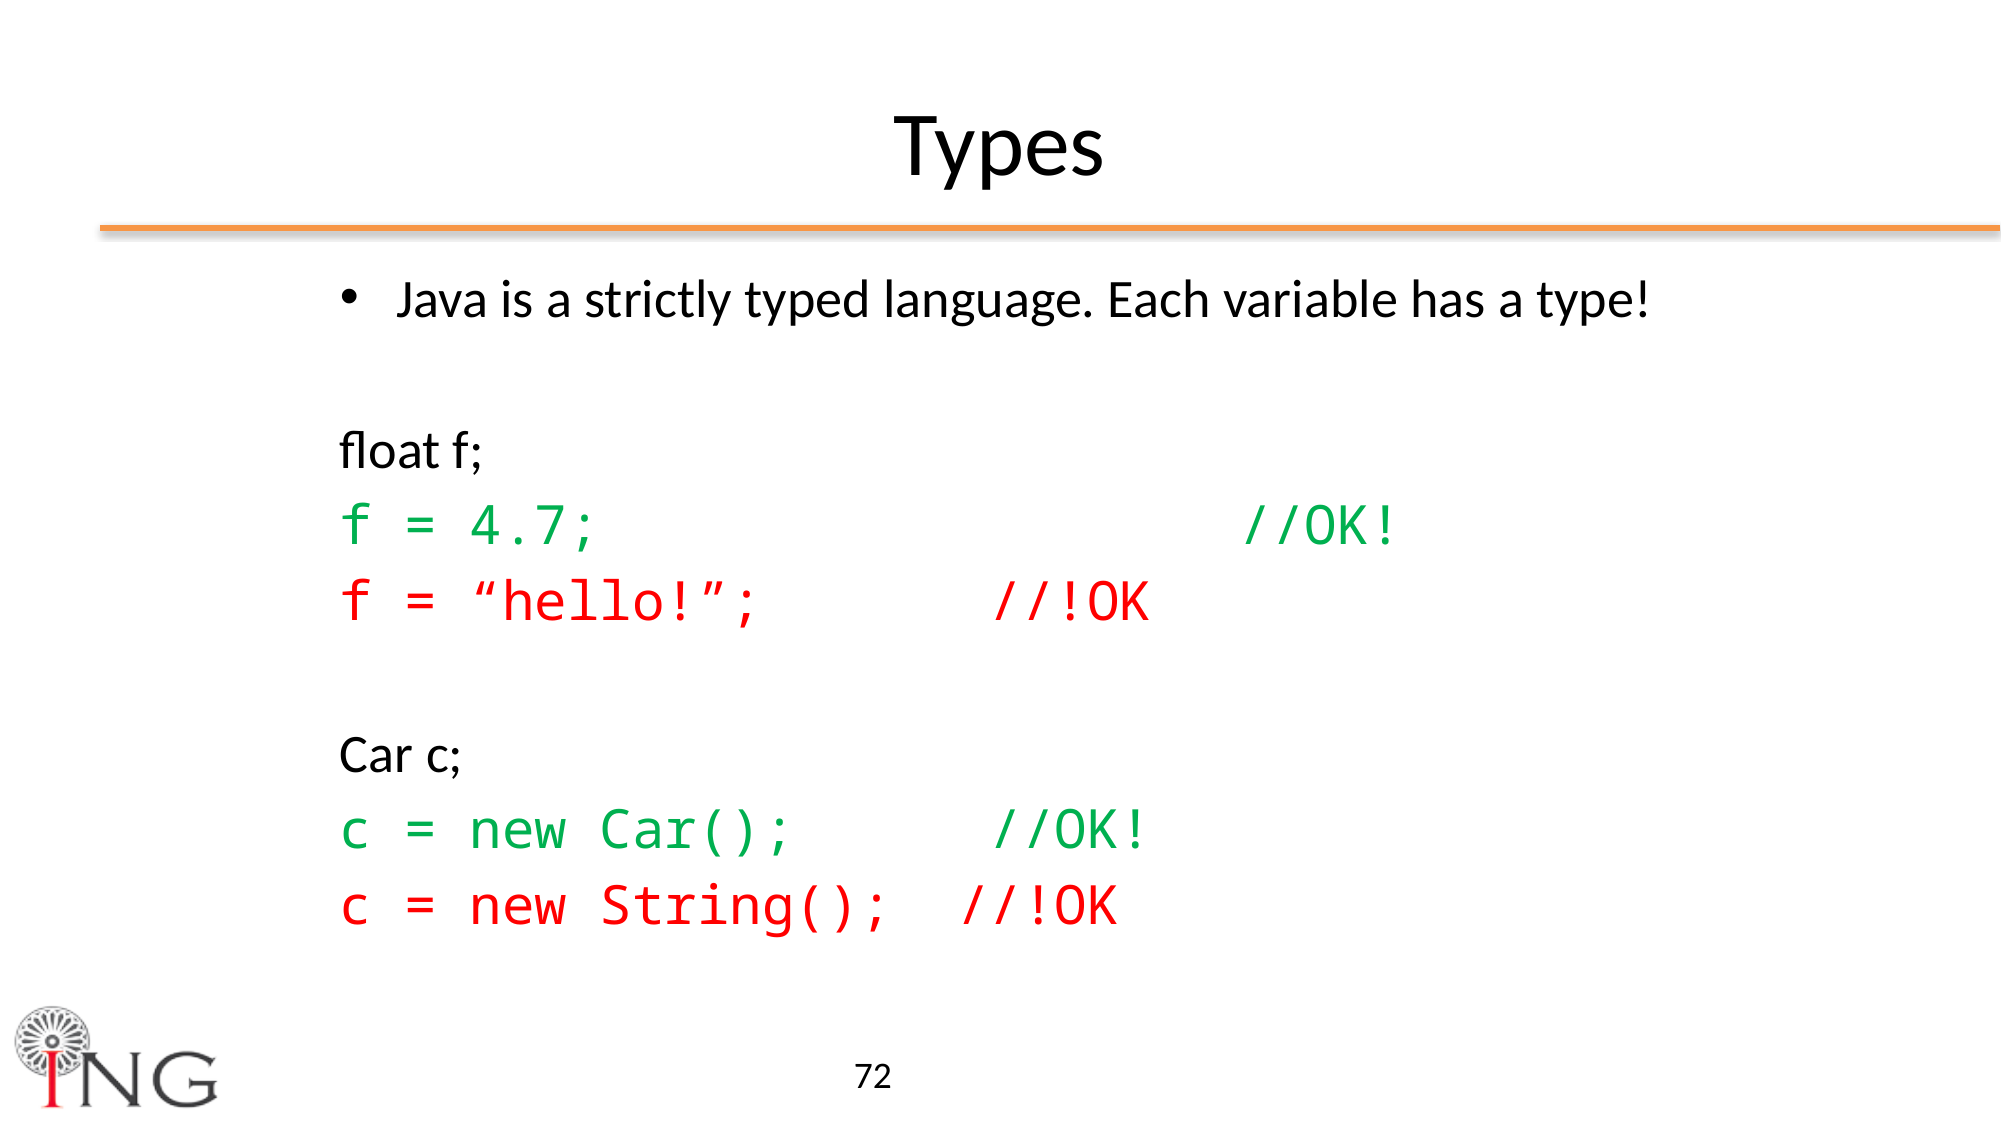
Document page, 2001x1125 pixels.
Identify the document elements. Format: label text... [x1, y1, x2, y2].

slide_number 72 [839, 1043, 1900, 1104]
list Java is a strictly typed language. Each variable has a type! float f; f = 4.7; //OK! f = “hello!”; //!OK Car c; c = new Car(); //OK! c = new String(); //!OK [324, 255, 1675, 998]
picture [0, 987, 244, 1125]
title Types [99, 45, 1900, 233]
